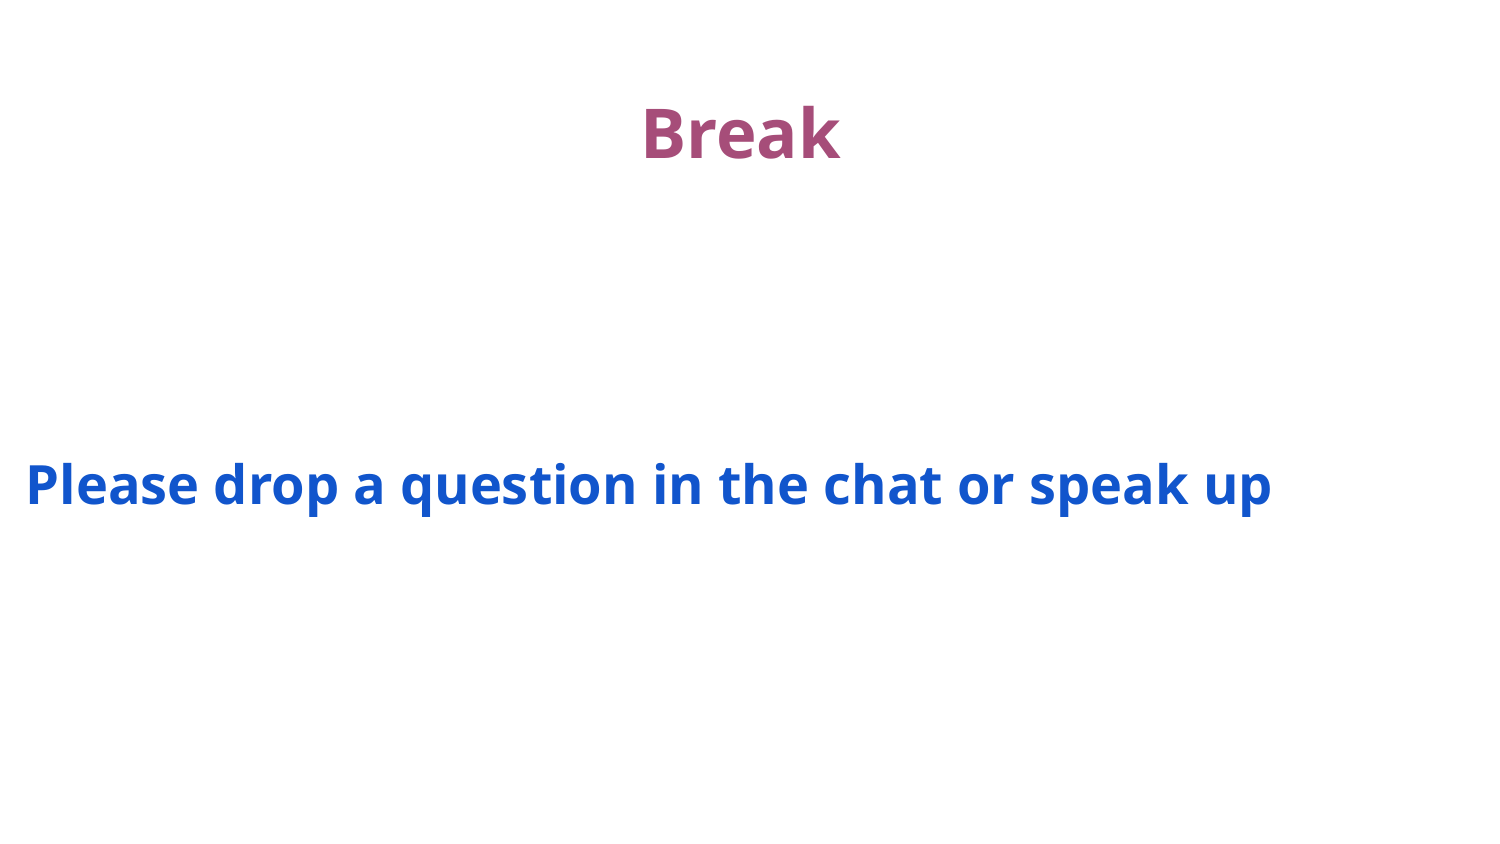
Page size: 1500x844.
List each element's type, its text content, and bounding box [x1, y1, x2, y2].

title Please drop a question in the chat or speak up [25, 392, 1432, 823]
title Break [103, 99, 1397, 220]
